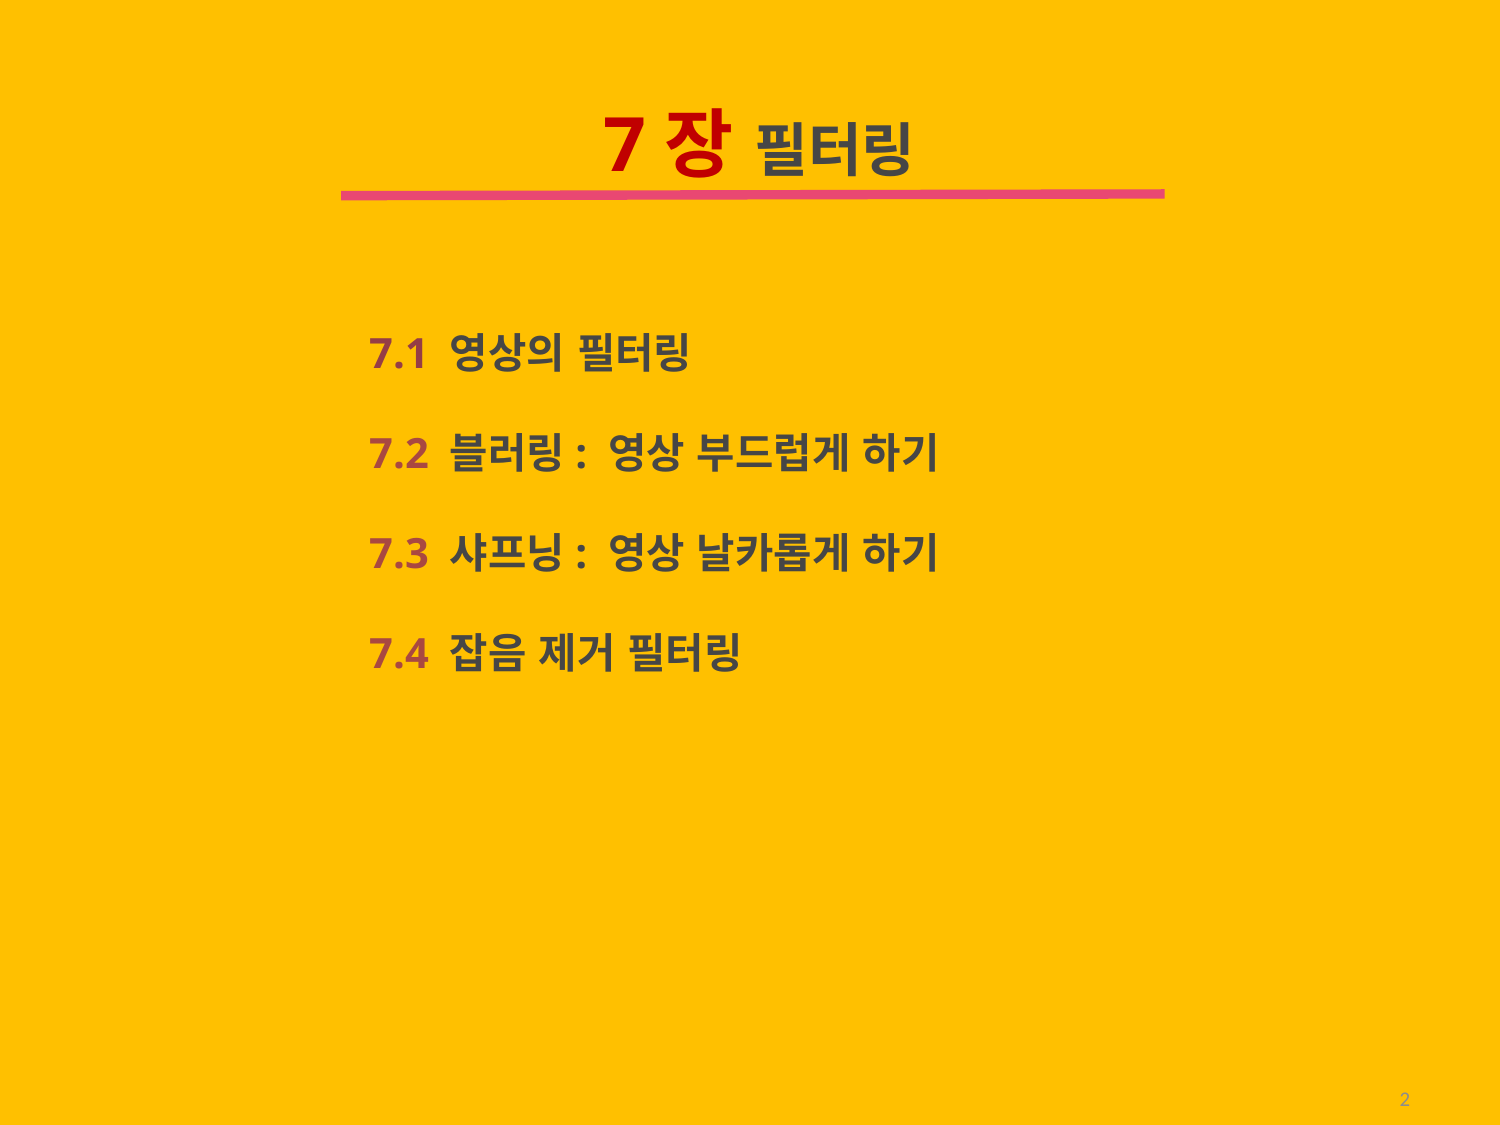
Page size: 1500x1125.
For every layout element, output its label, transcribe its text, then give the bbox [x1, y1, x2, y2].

text_box 7장 필터링 [69, 61, 1450, 194]
text_box 7.1 영상의 필터링 7.2 블러링: 영상 부드럽게 하기 7.3 샤프닝: 영상 날카롭게 하기 7.4 잡음 제거 필터링 [354, 269, 1146, 685]
slide_number 2 [1074, 1074, 1425, 1123]
